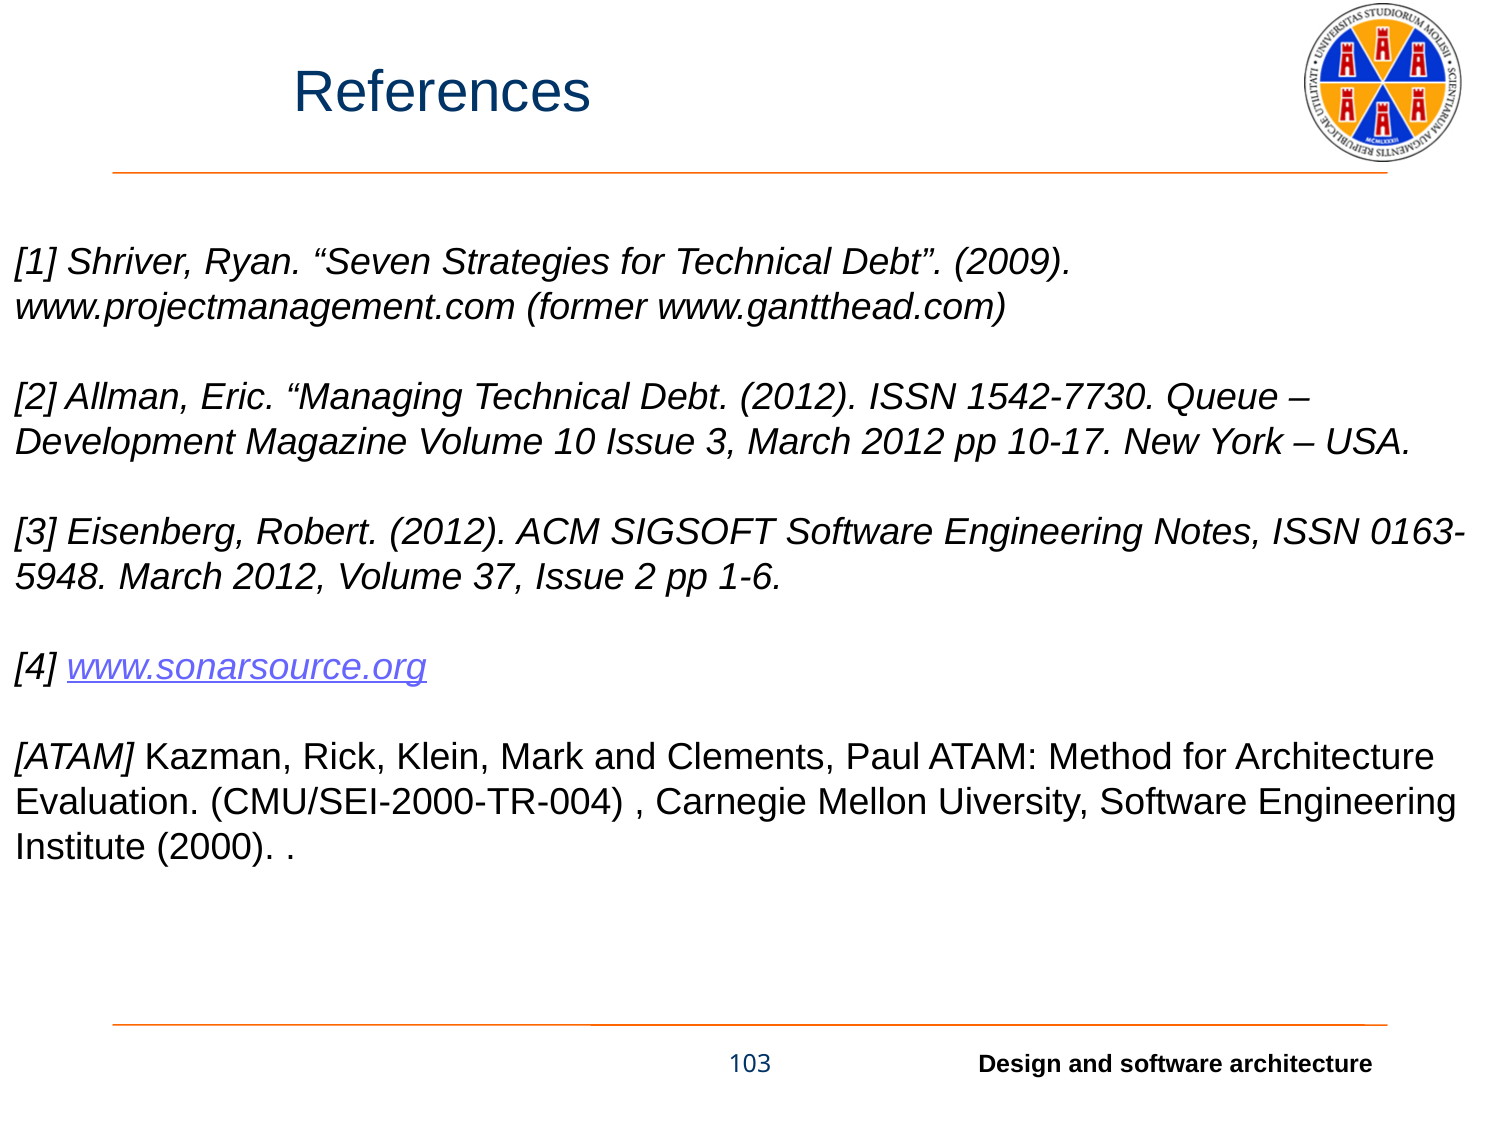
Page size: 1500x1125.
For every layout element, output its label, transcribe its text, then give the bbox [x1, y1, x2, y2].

footer Design and software architecture [837, 1039, 1390, 1078]
text_box [1] Shriver, Ryan. “Seven Strategies for Technical Debt”. (2009). www.projectmanagement.com (former www.gantthead.com) [2] Allman, Eric. “Managing Technical Debt. (2012). ISSN 1542-7730. Queue – Development Magazine Volume 10 Issue 3, March 2012 pp 10-17. New York – USA. [3] Eisenberg, Robert. (2012). ACM SIGSOFT Software Engineering Notes, ISSN 0163-5948. March 2012, Volume 37, Issue 2 pp 1-6. [4] www.sonarsource.org [ATAM] Kazman, Rick, Klein, Mark and Clements, Paul ATAM: Method for Architecture Evaluation. (CMU/SEI-2000-TR-004) , Carnegie Mellon Uiversity, Software Engineering Institute (2000). . [0, 139, 1500, 874]
picture [1269, 0, 1500, 139]
slide_number 103 [670, 1039, 830, 1078]
title References [278, 18, 1211, 139]
